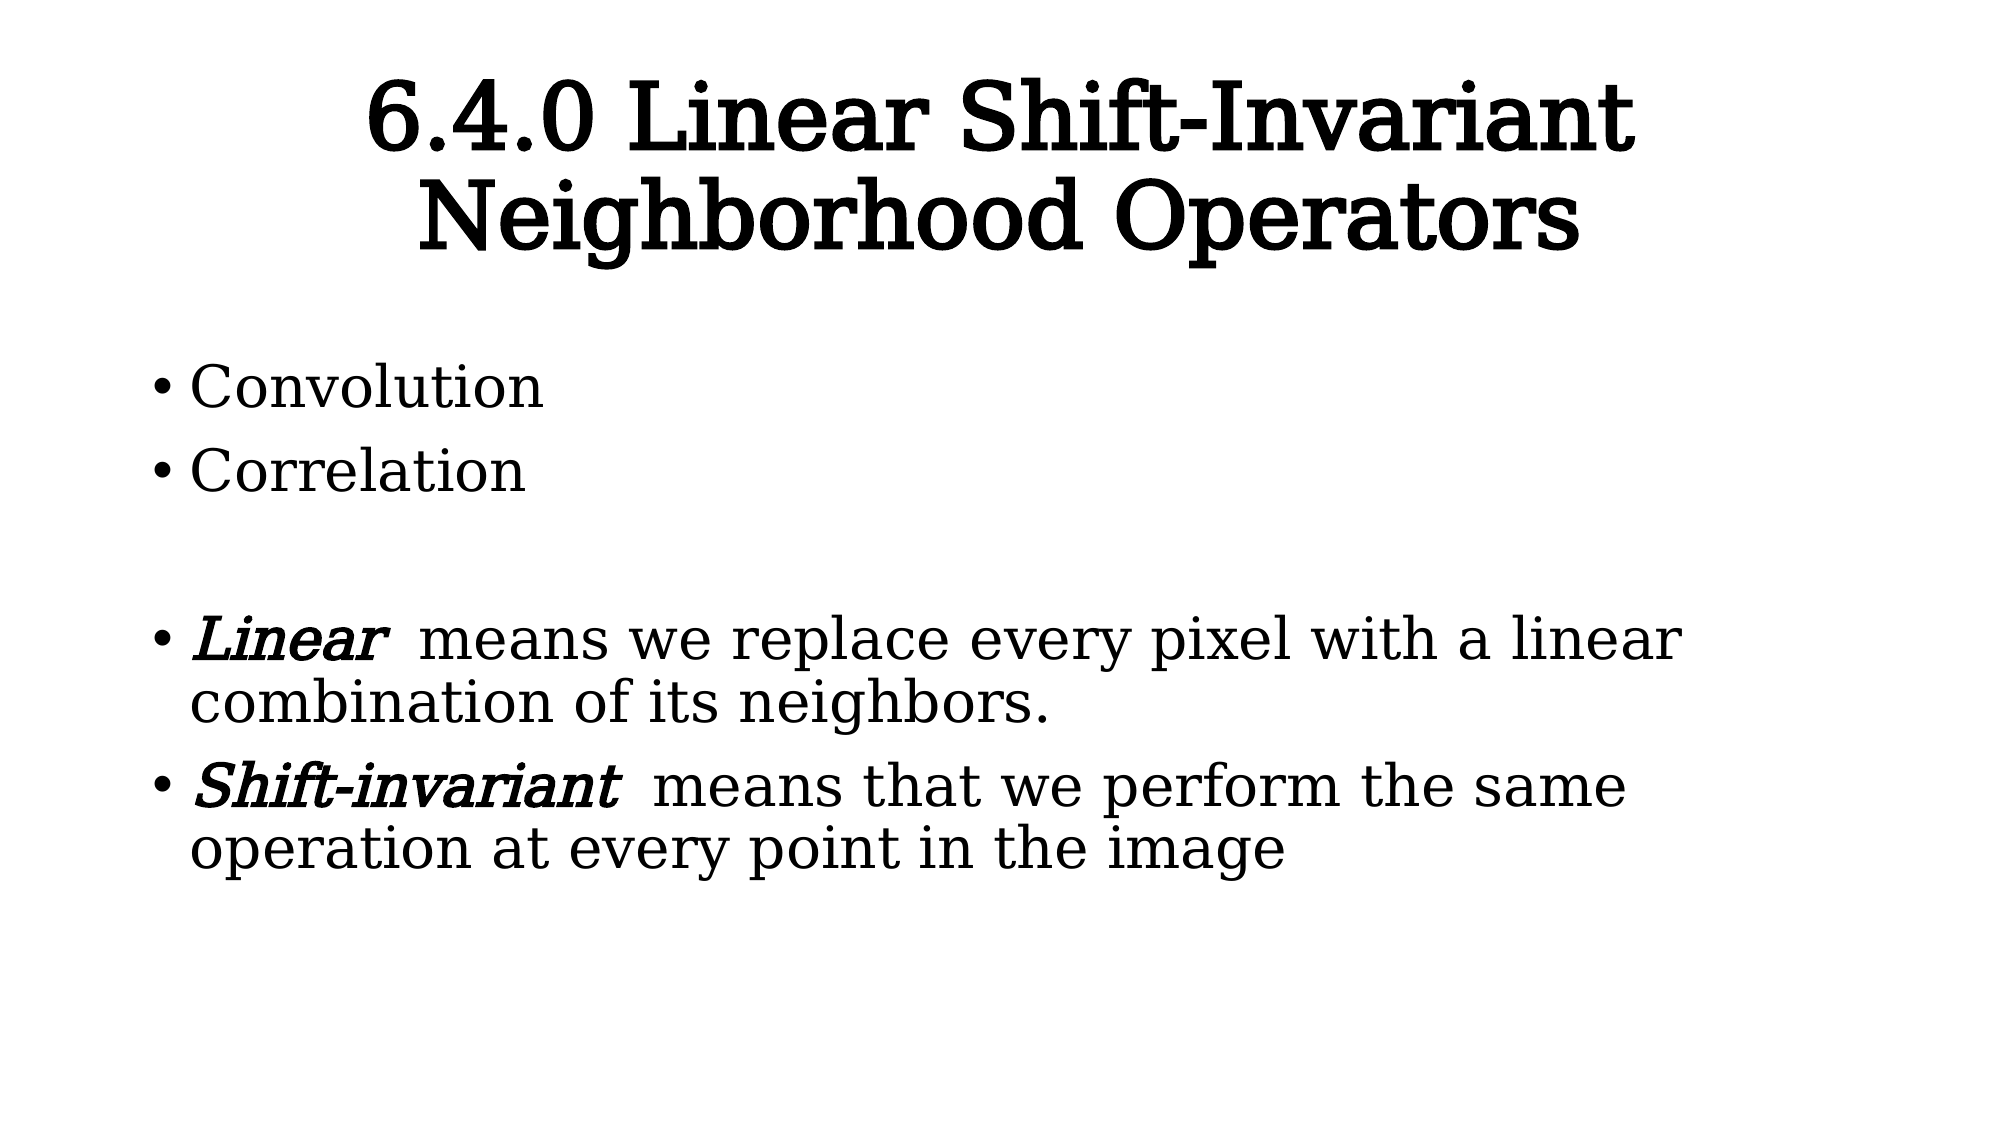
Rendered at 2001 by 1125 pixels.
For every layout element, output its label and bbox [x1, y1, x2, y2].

list [137, 350, 1849, 1083]
title [137, 59, 1863, 278]
